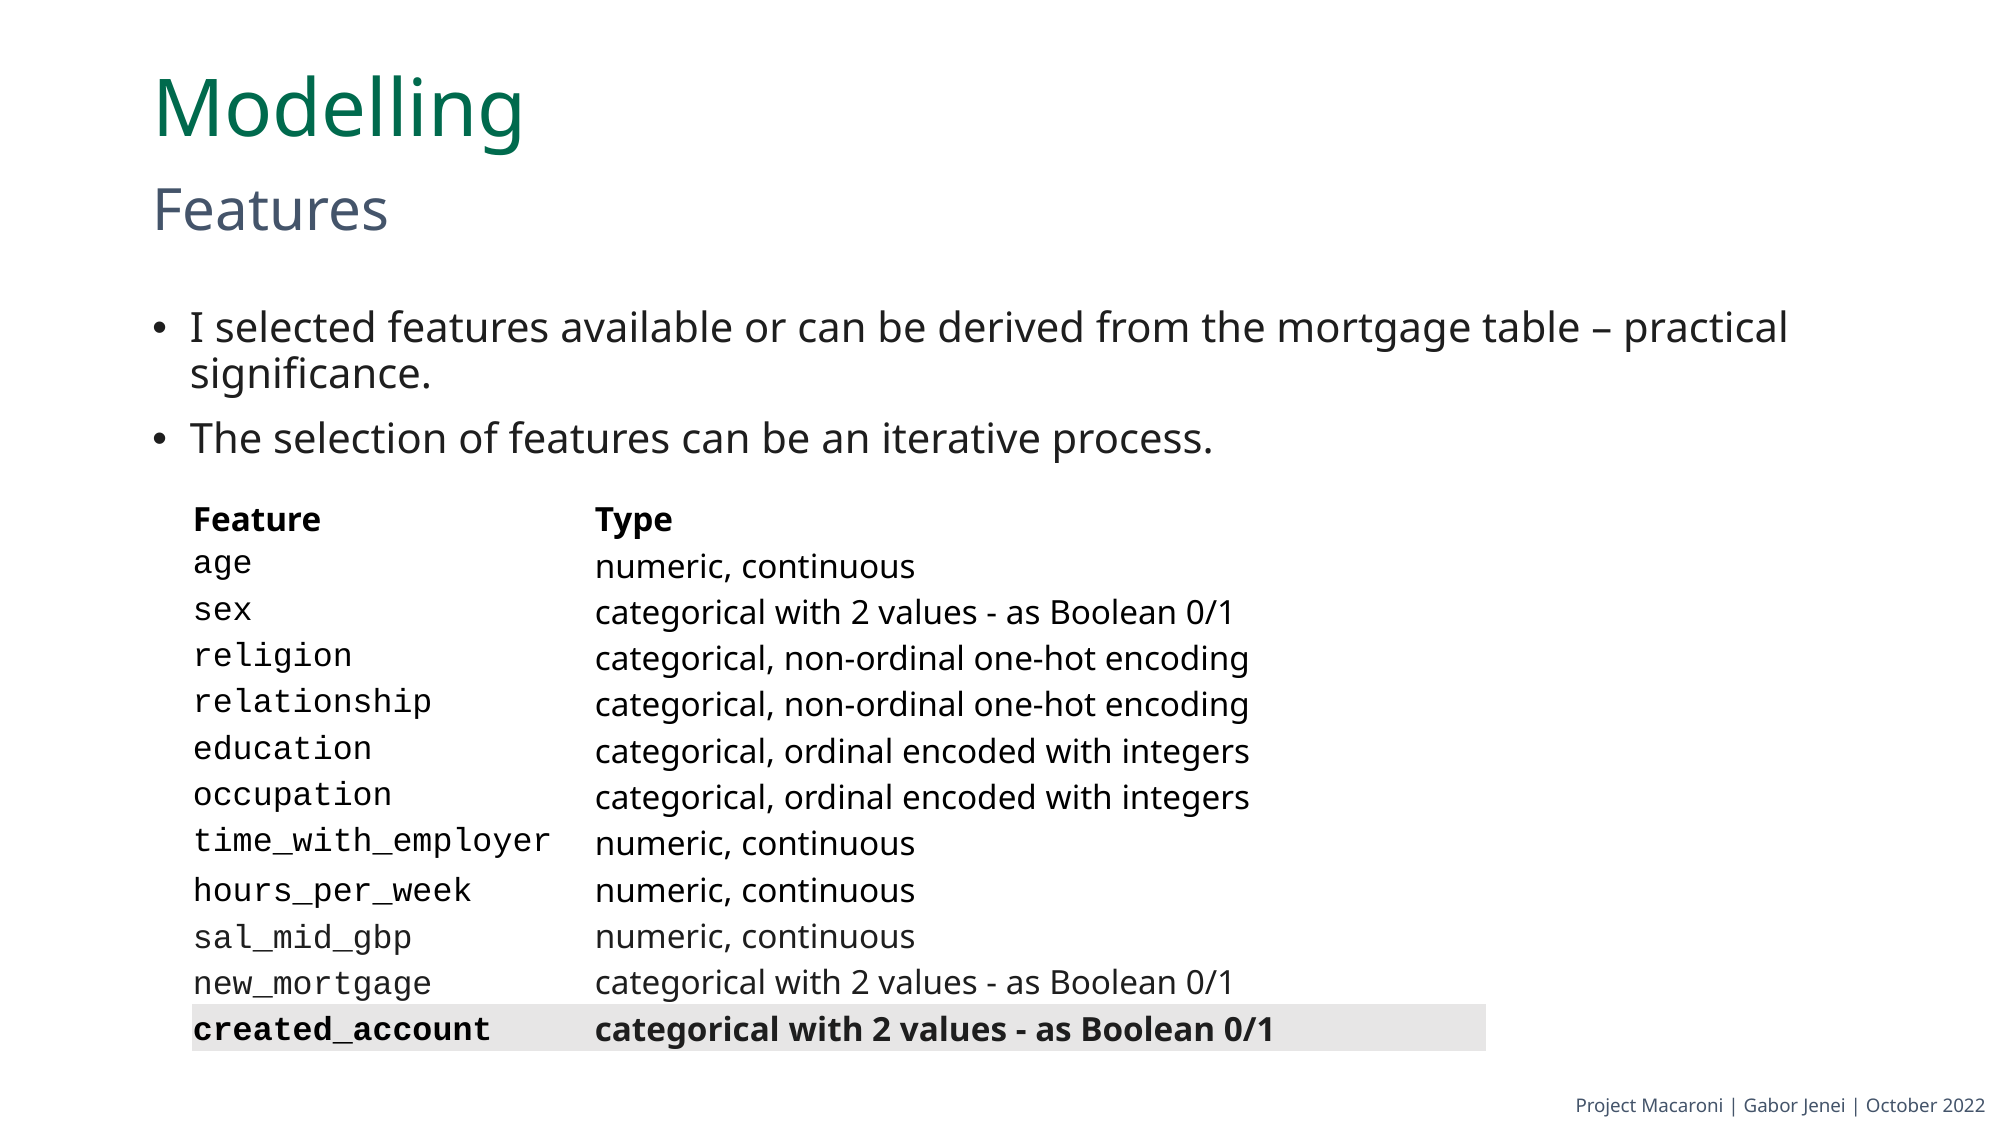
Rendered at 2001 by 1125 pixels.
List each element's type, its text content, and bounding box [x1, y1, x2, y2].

title Modelling [137, 59, 1863, 161]
table_cell sal_mid_gbp [192, 912, 594, 958]
table_cell categorical, ordinal encoded with integers [594, 727, 1486, 773]
table_cell education [192, 727, 594, 773]
table_cell categorical with 2 values - as Boolean 0/1 [594, 588, 1486, 634]
table_cell occupation [192, 773, 594, 819]
table_cell numeric, continuous [594, 541, 1486, 588]
table_cell religion [192, 634, 594, 680]
table_cell numeric, continuous [594, 866, 1486, 912]
table_cell hours_per_week [192, 866, 594, 912]
table_cell sex [192, 588, 594, 634]
table_cell categorical with 2 values - as Boolean 0/1 [594, 958, 1486, 1004]
table_cell created_account [192, 1004, 594, 1051]
table_cell relationship [192, 680, 594, 727]
table_cell numeric, continuous [594, 912, 1486, 958]
table_header Feature [192, 495, 594, 541]
table_cell categorical, ordinal encoded with integers [594, 773, 1486, 819]
table_cell categorical, non-ordinal one-hot encoding [594, 634, 1486, 680]
table_header Type [594, 495, 1486, 541]
table_cell new_mortgage [192, 958, 594, 1004]
table_cell age [192, 541, 594, 588]
table_cell numeric, continuous [594, 819, 1486, 866]
list I selected features available or can be derived from the mortgage table – practical significance. The selection of features can be an iterative process. [137, 299, 1863, 1014]
table_cell categorical with 2 values - as Boolean 0/1 [594, 1004, 1486, 1051]
text_box Project Macaroni | Gabor Jenei | October 2022 [499, 1088, 2000, 1125]
text_box Features [137, 161, 1863, 263]
table_cell time_with_employer [192, 819, 594, 866]
table_cell categorical, non-ordinal one-hot encoding [594, 680, 1486, 727]
